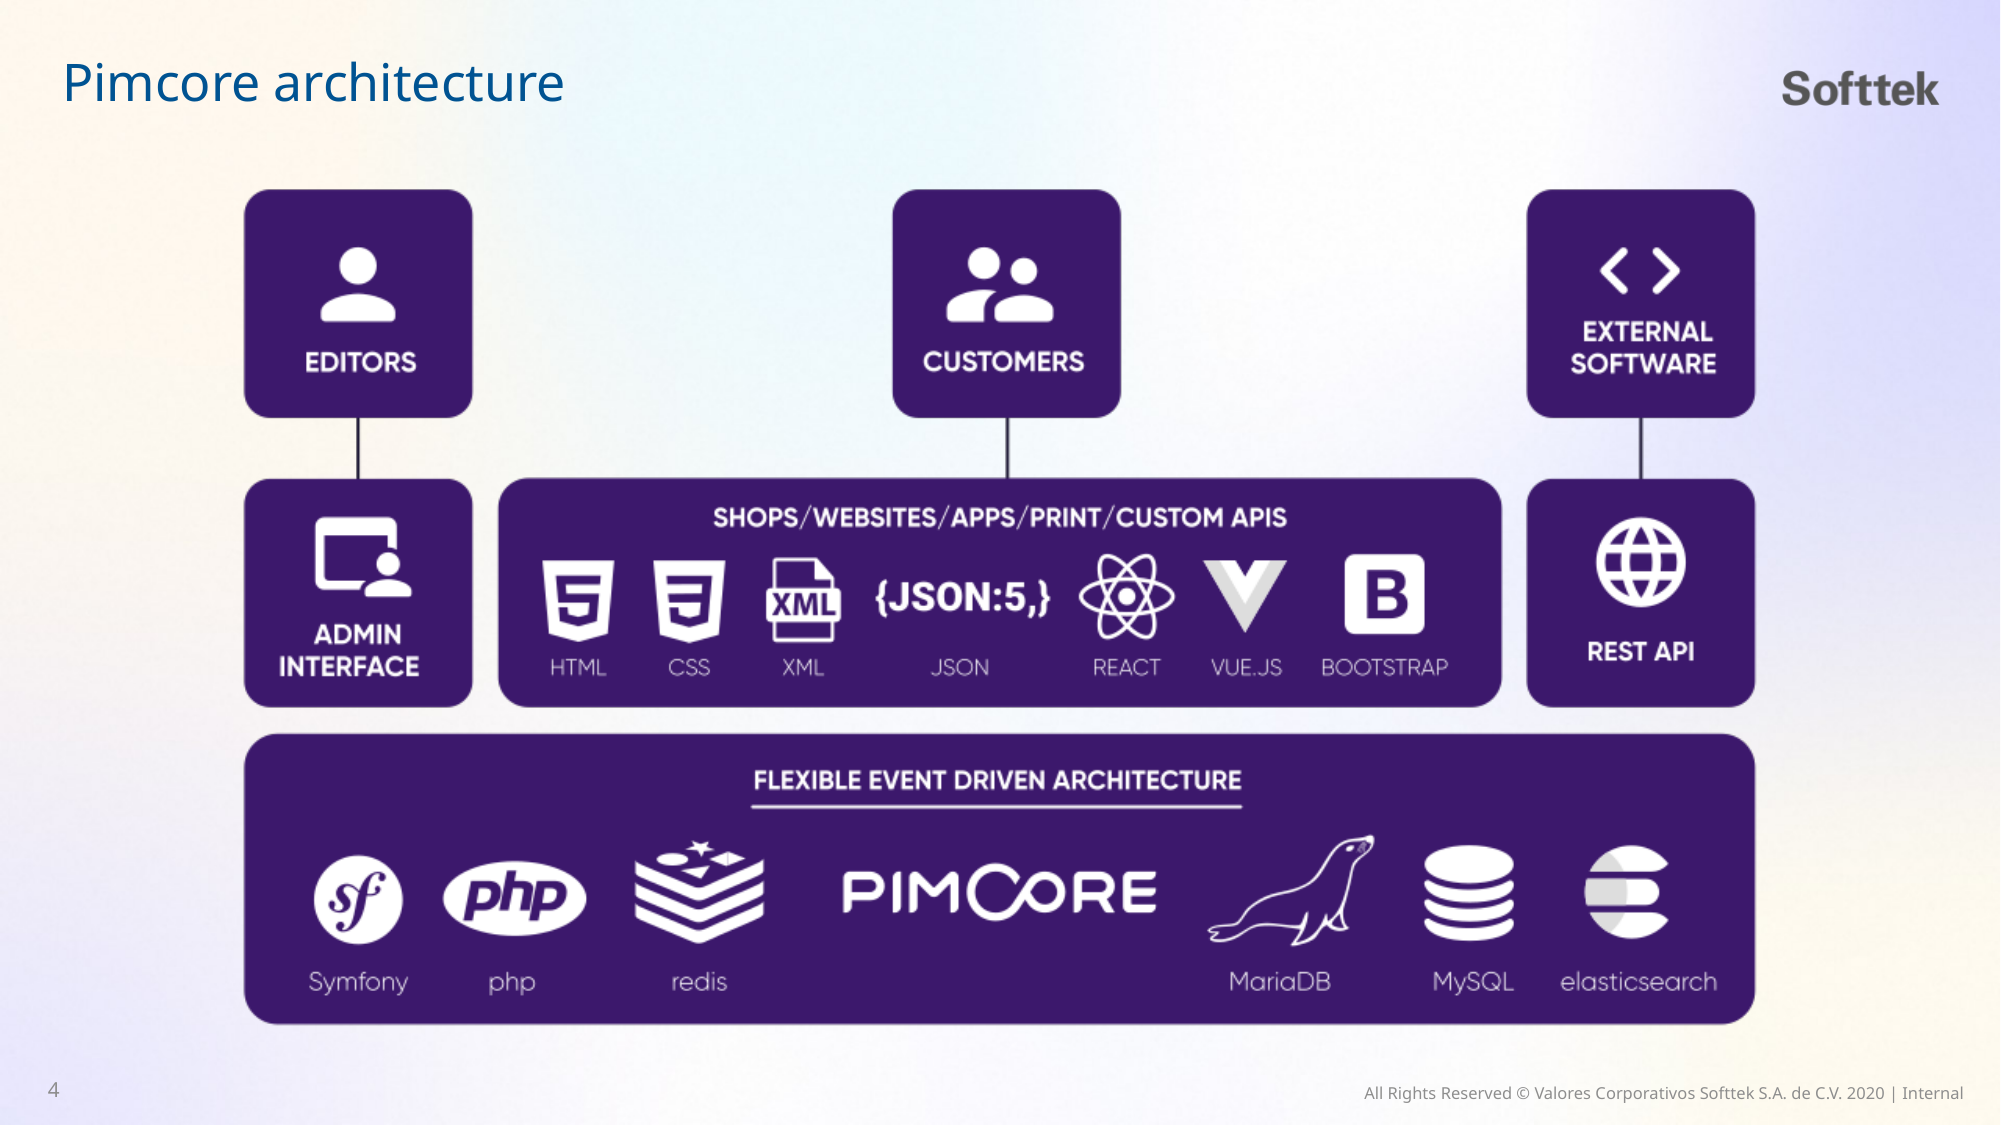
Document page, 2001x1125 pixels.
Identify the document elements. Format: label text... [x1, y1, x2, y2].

title Pimcore architecture [47, 47, 1750, 122]
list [219, 160, 1783, 1052]
picture [0, 0, 2001, 1125]
